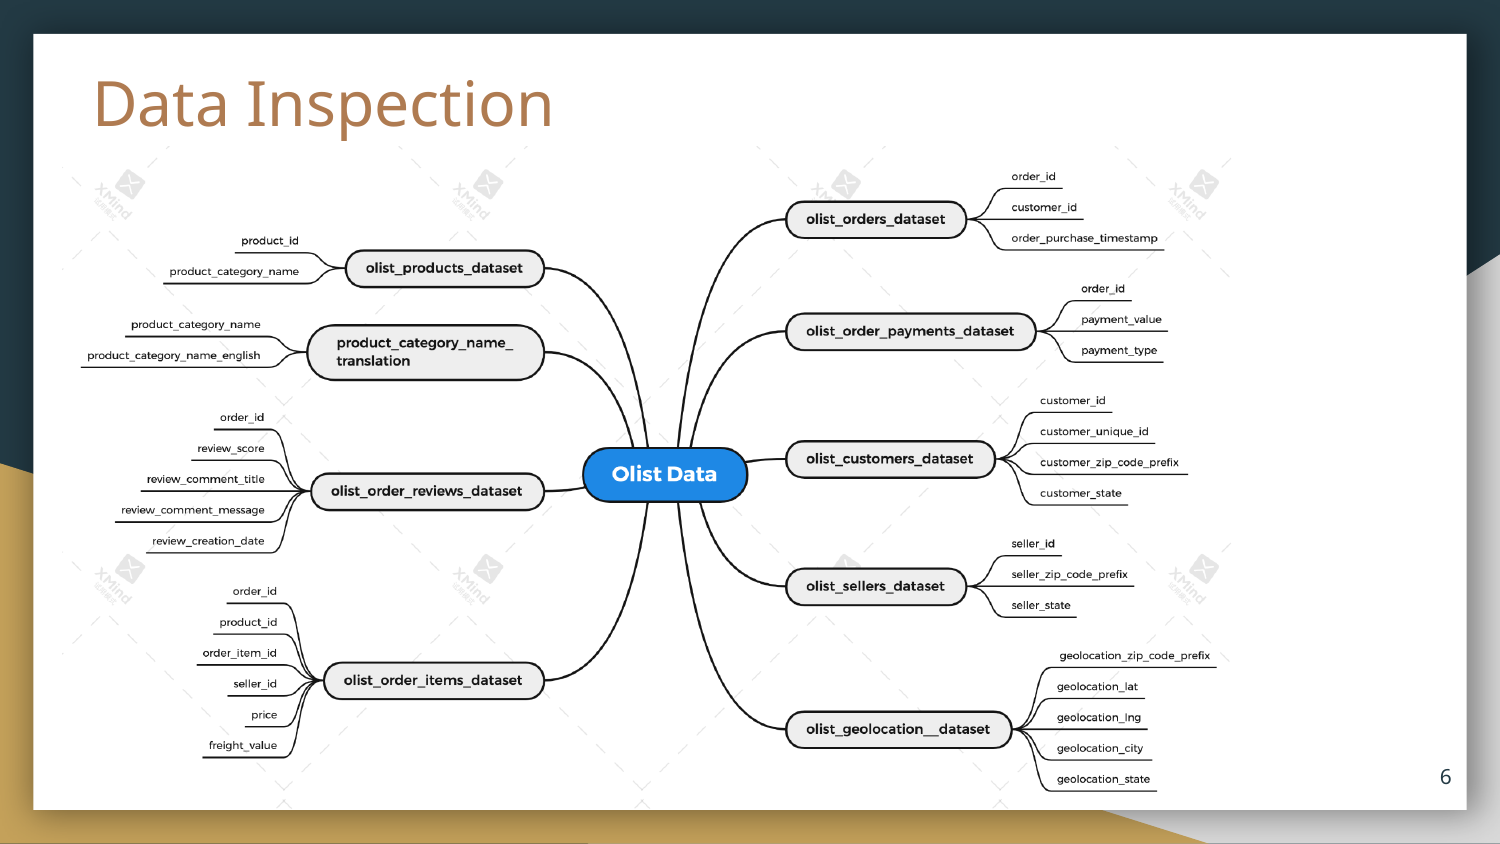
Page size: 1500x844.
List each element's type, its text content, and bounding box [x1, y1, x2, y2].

title Data Inspection [77, 48, 1309, 206]
slide_number ‹#› [1376, 745, 1467, 810]
picture [62, 146, 1236, 811]
